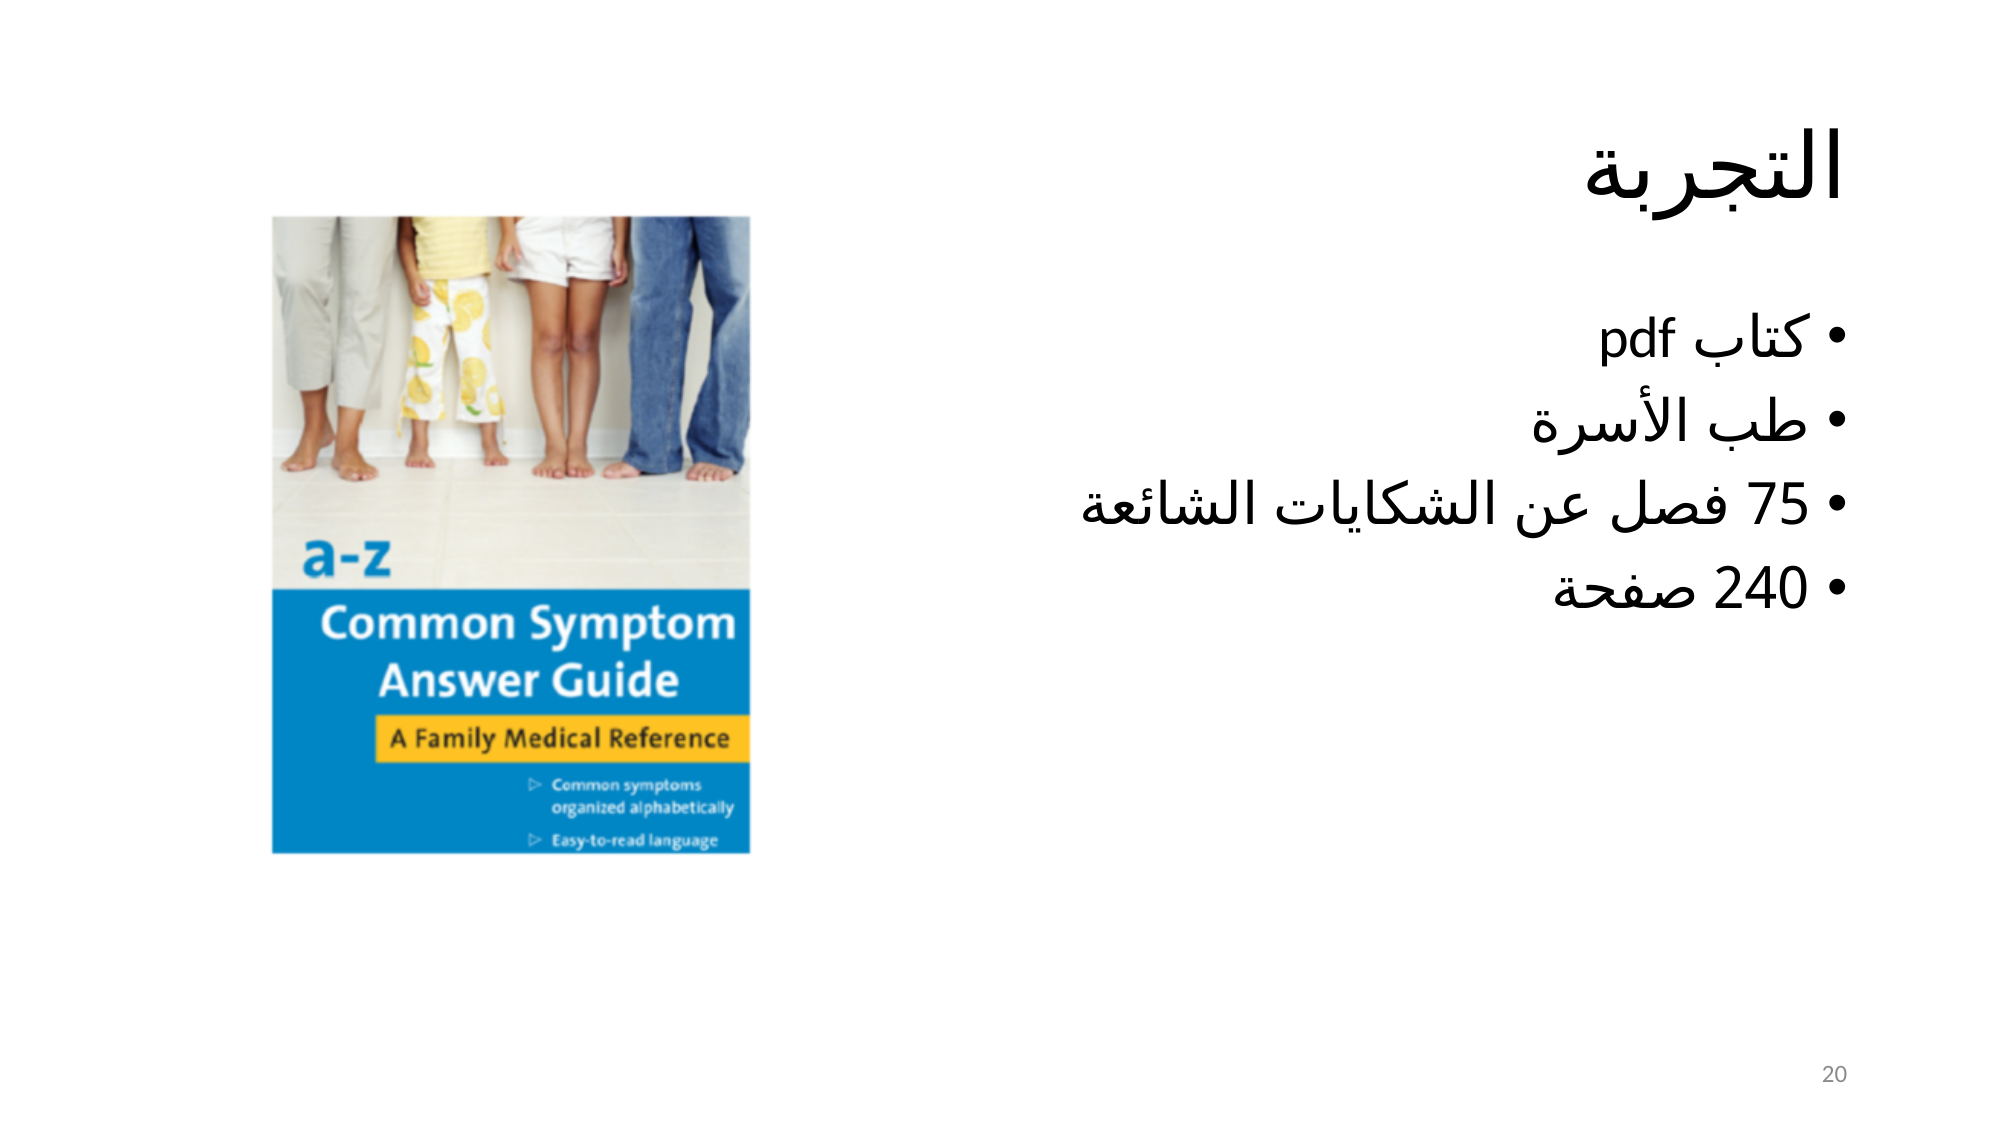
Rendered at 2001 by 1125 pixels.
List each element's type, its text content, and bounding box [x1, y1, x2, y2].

picture [268, 207, 761, 859]
slide_number 20 [1412, 1042, 1863, 1103]
list كتاب pdf طب الأسرة 75 فصل عن الشكايات الشائعة 240 صفحة [137, 299, 1863, 1014]
title التجربة [137, 59, 1863, 278]
